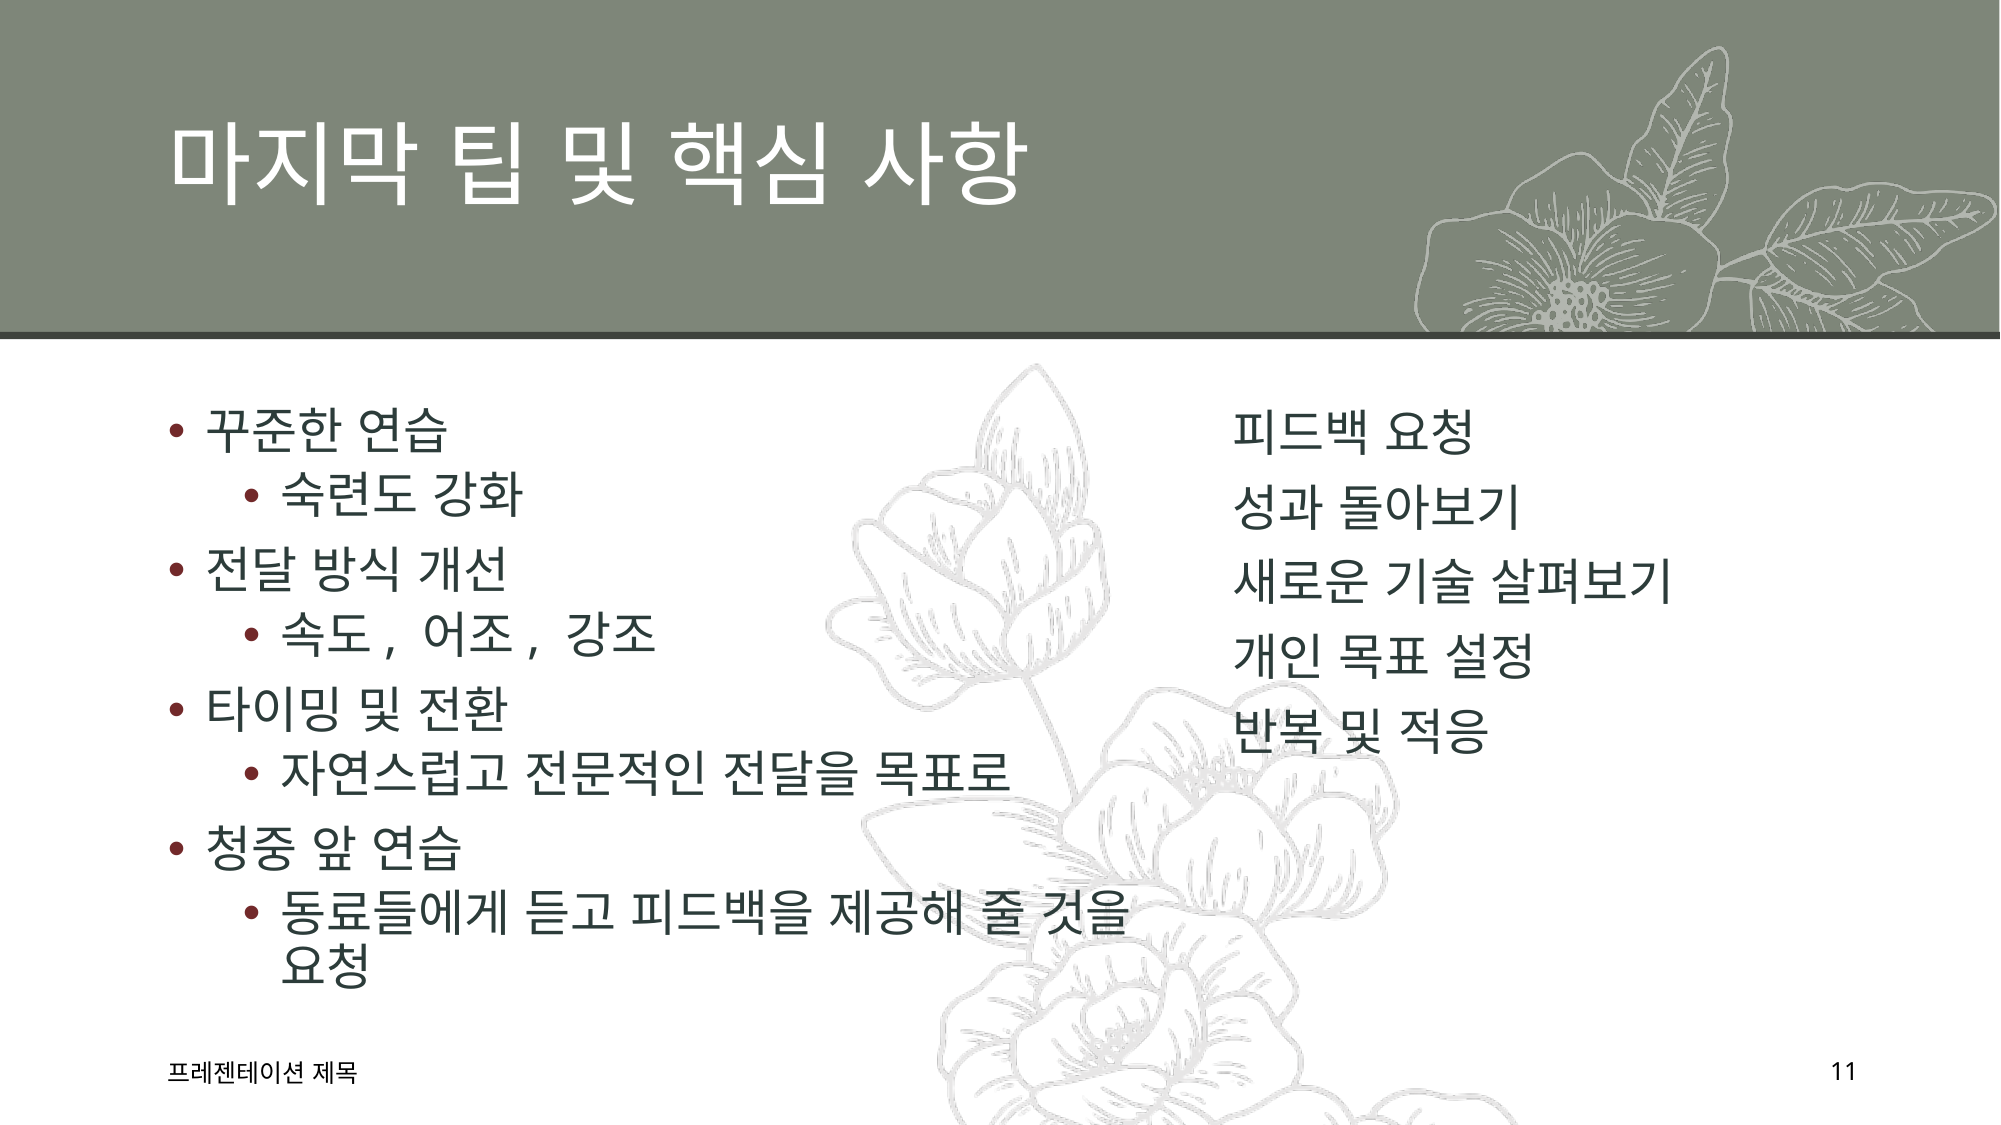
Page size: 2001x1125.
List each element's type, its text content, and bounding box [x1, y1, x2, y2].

list 피드백 요청 성과 돌아보기 새로운 기술 살펴보기 개인 목표 설정 반복 및 적응 [1218, 400, 1902, 1008]
slide_number 11 [1744, 1042, 1874, 1103]
footer 프레젠테이션 제목 [153, 1042, 828, 1103]
picture [759, 21, 2001, 1125]
list 꾸준한 연습 숙련도 강화 전달 방식 개선 속도, 어조, 강조 타이밍 및 전환 자연스럽고 전문적인 전달을 목표로 청중 앞 연습 동료들에게 듣고 피드백을 제공해 줄 것을 요청 [153, 398, 1164, 1013]
title 마지막 팁 및 핵심 사항 [153, 37, 1716, 300]
